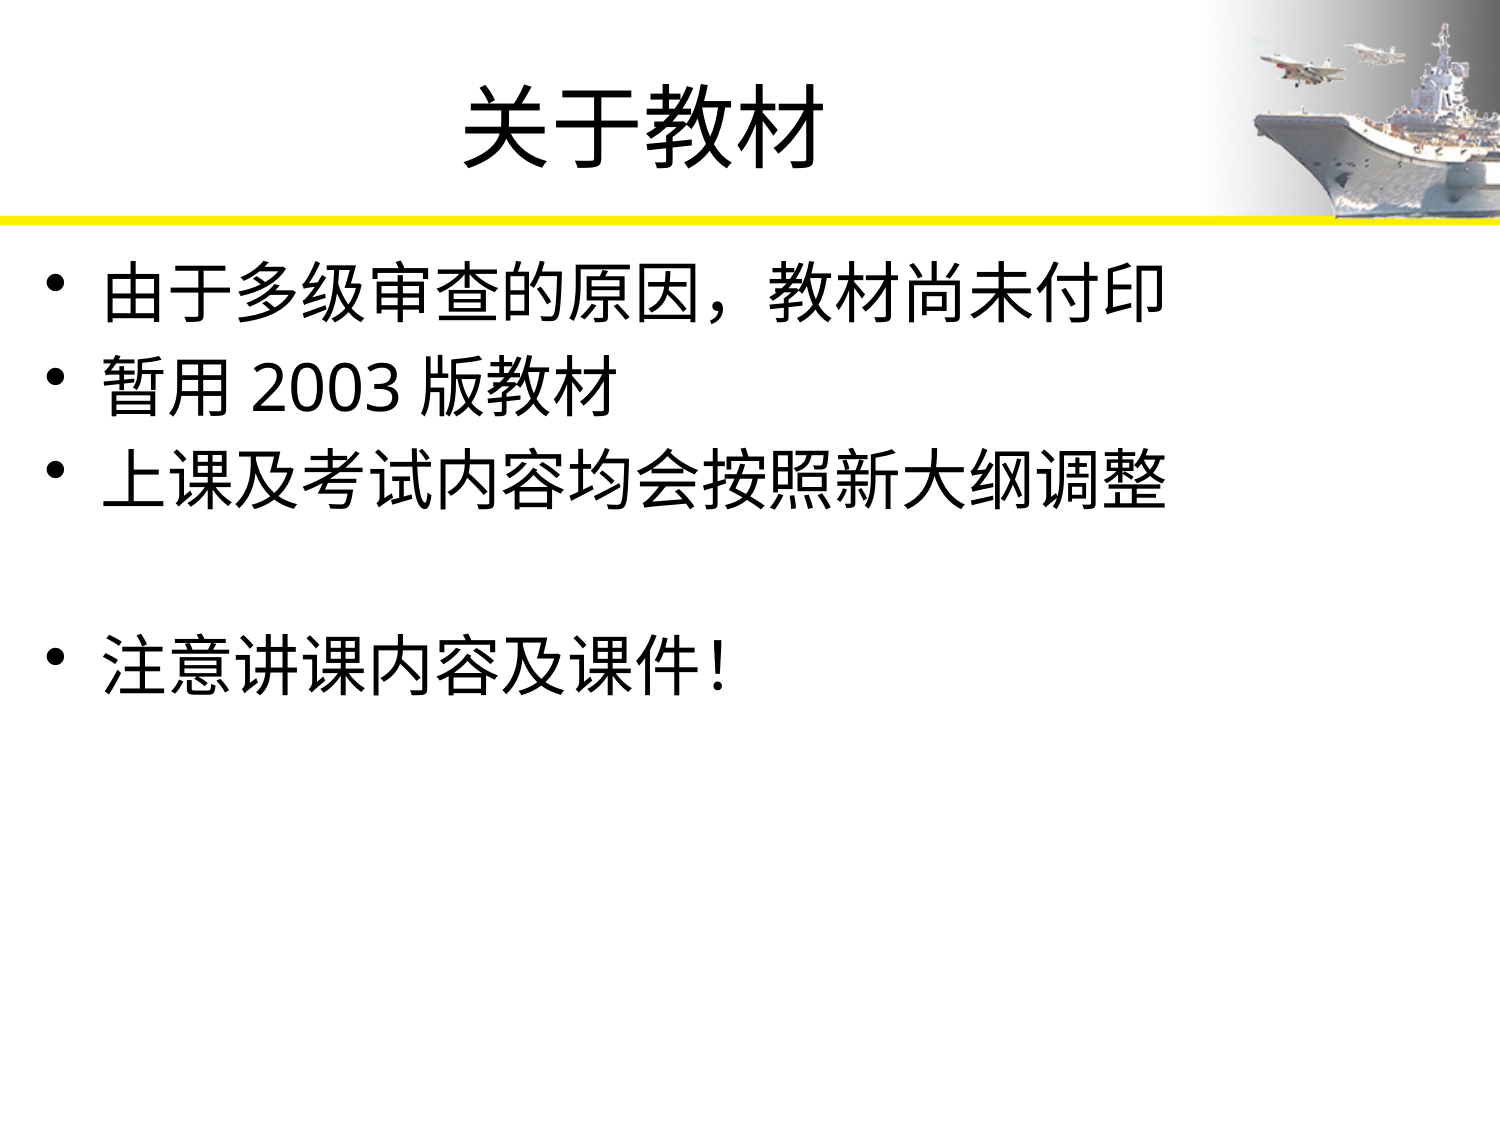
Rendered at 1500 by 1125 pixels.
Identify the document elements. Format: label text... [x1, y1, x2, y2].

title 关于教材 [29, 30, 1259, 219]
list 由于多级审查的原因，教材尚未付印 暂用2003版教材 上课及考试内容均会按照新大纲调整 注意讲课内容及课件！ [29, 243, 1460, 1036]
picture [0, 0, 1500, 225]
